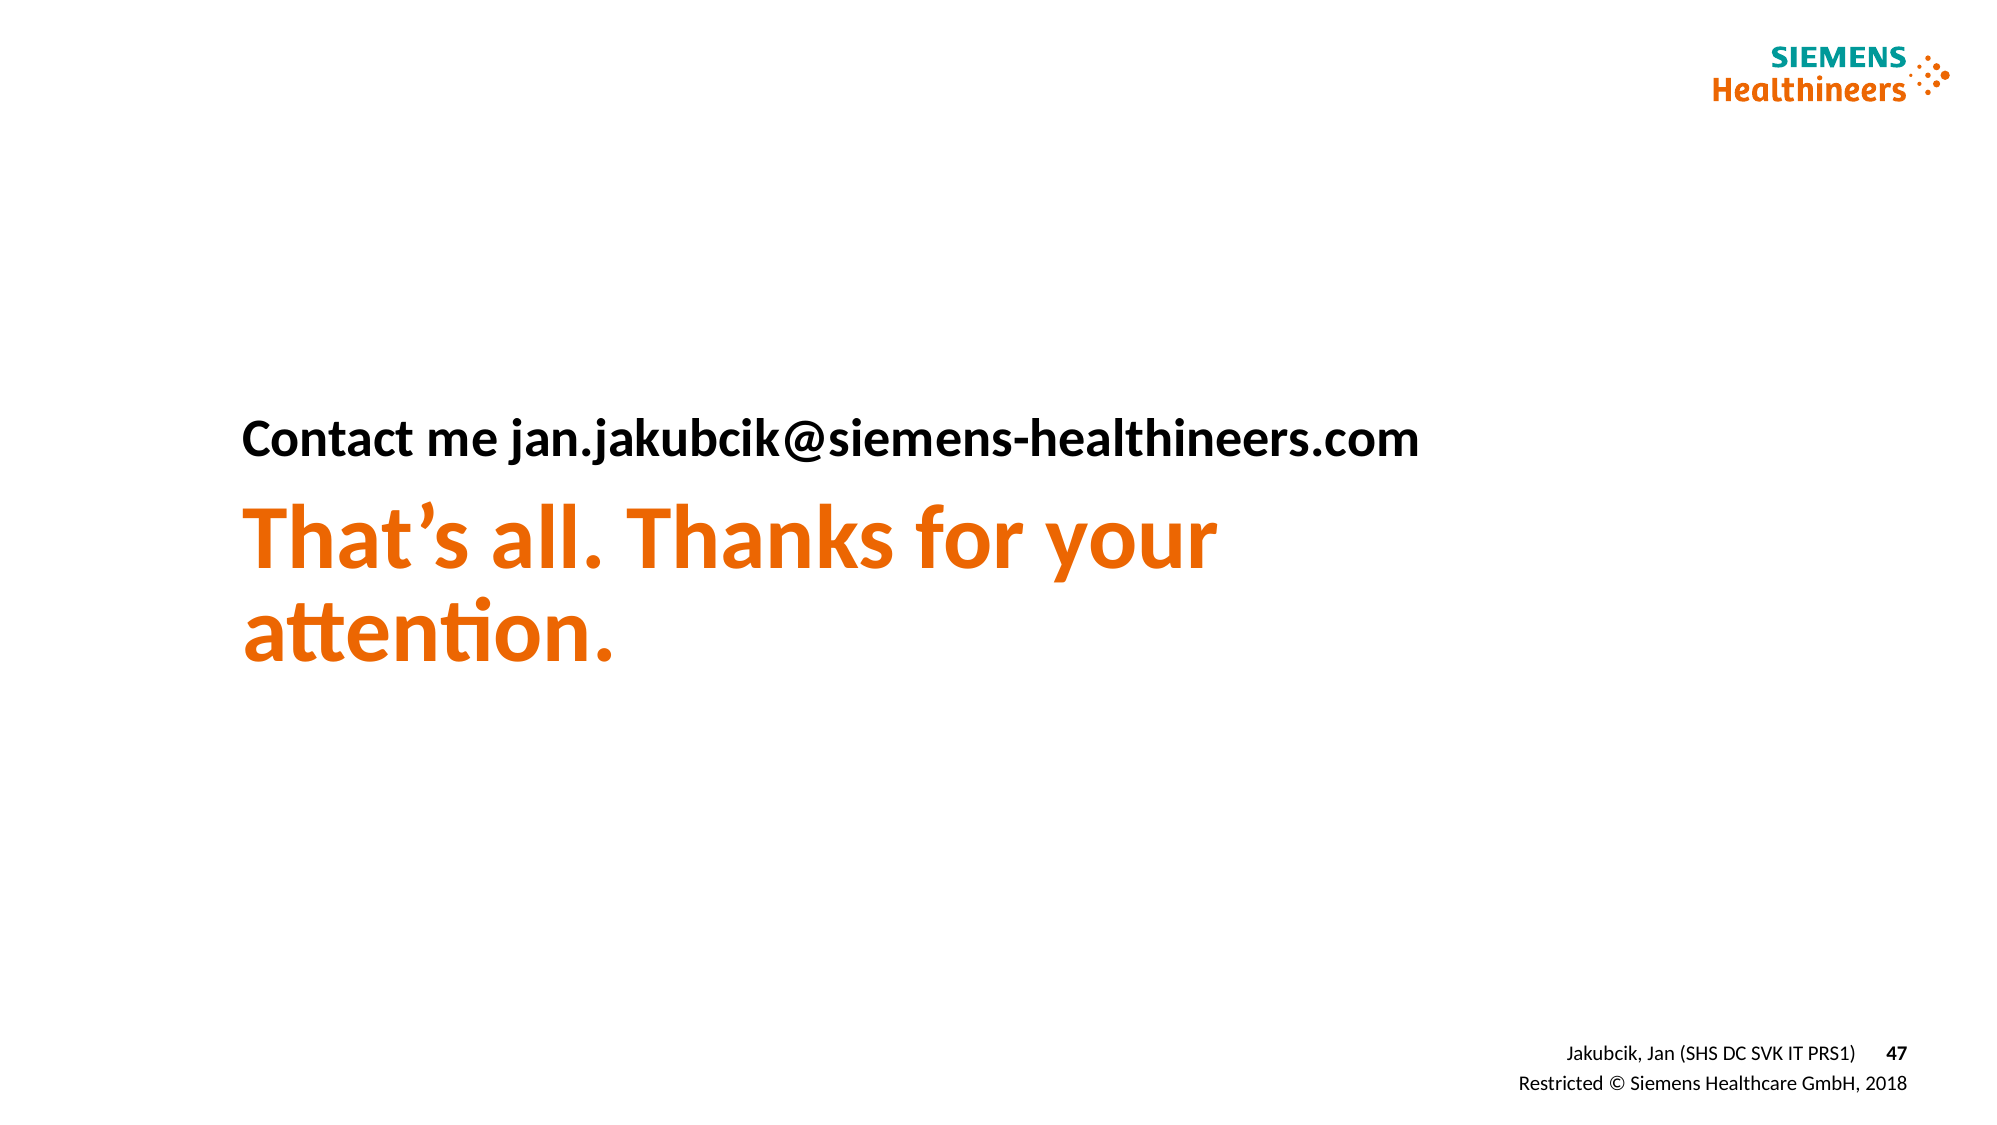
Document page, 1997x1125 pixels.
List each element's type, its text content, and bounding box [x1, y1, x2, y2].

footer Jakubcik, Jan (SHS DC SVK IT PRS1) [1321, 1040, 1856, 1064]
subtitle That’s all. Thanks for your attention. [242, 493, 1446, 767]
title Contact me jan.jakubcik@siemens-healthineers.com [242, 266, 1743, 468]
